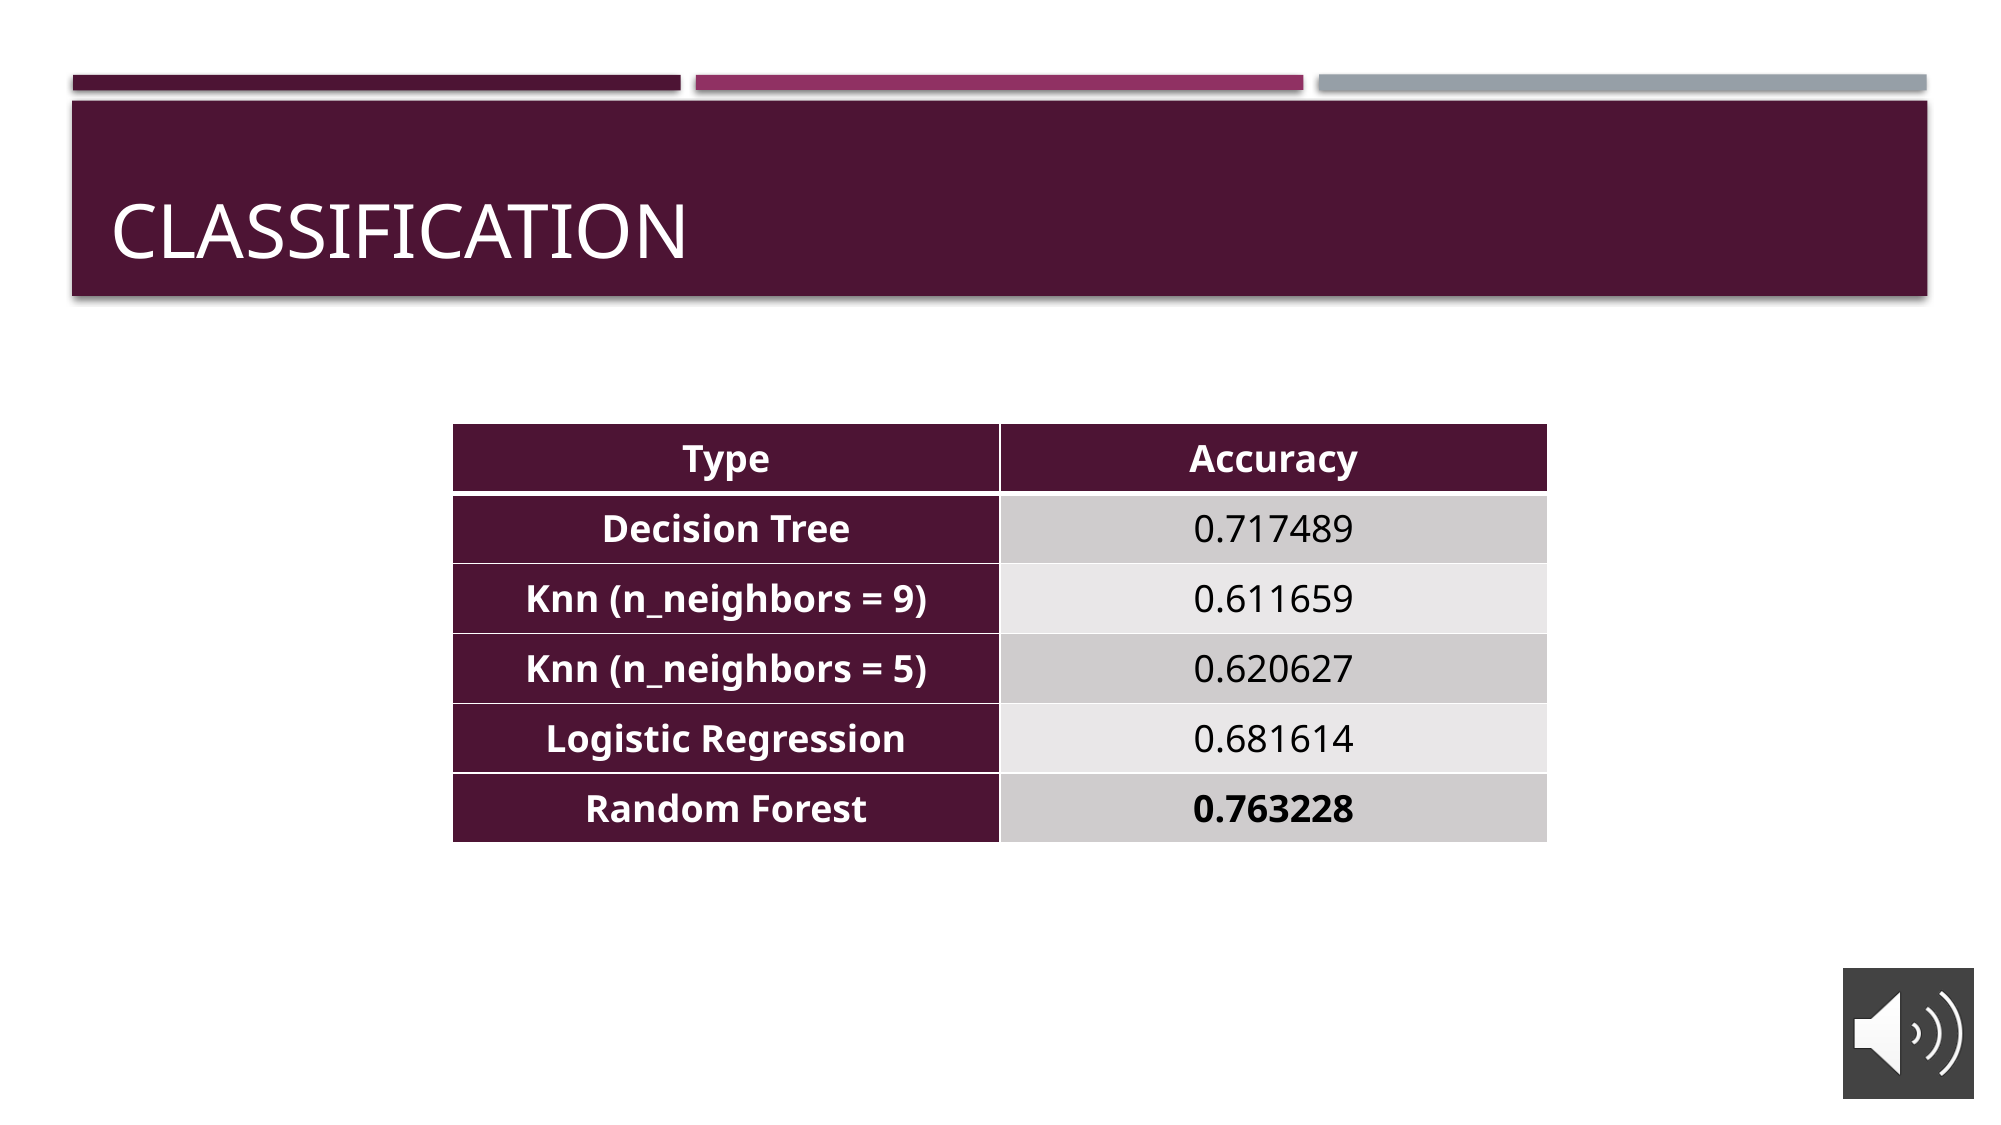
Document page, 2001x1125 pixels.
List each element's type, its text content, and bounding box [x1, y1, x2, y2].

table_cell 0.620627 [1001, 634, 1547, 703]
table_cell Random Forest [453, 774, 999, 842]
table_cell 0.763228 [1001, 774, 1547, 842]
table_cell Logistic Regression [453, 704, 999, 772]
table_header Accuracy [1001, 424, 1547, 491]
table_header Type [453, 424, 999, 491]
table_cell Decision Tree [453, 496, 999, 563]
table_cell 0.717489 [1001, 496, 1547, 563]
table_cell 0.681614 [1001, 704, 1547, 772]
table_cell Knn (n_neighbors = 9) [453, 564, 999, 633]
picture [1841, 966, 1976, 1101]
title Classification [95, 115, 1905, 282]
table_cell 0.611659 [1001, 564, 1547, 633]
table_cell Knn (n_neighbors = 5) [453, 634, 999, 703]
